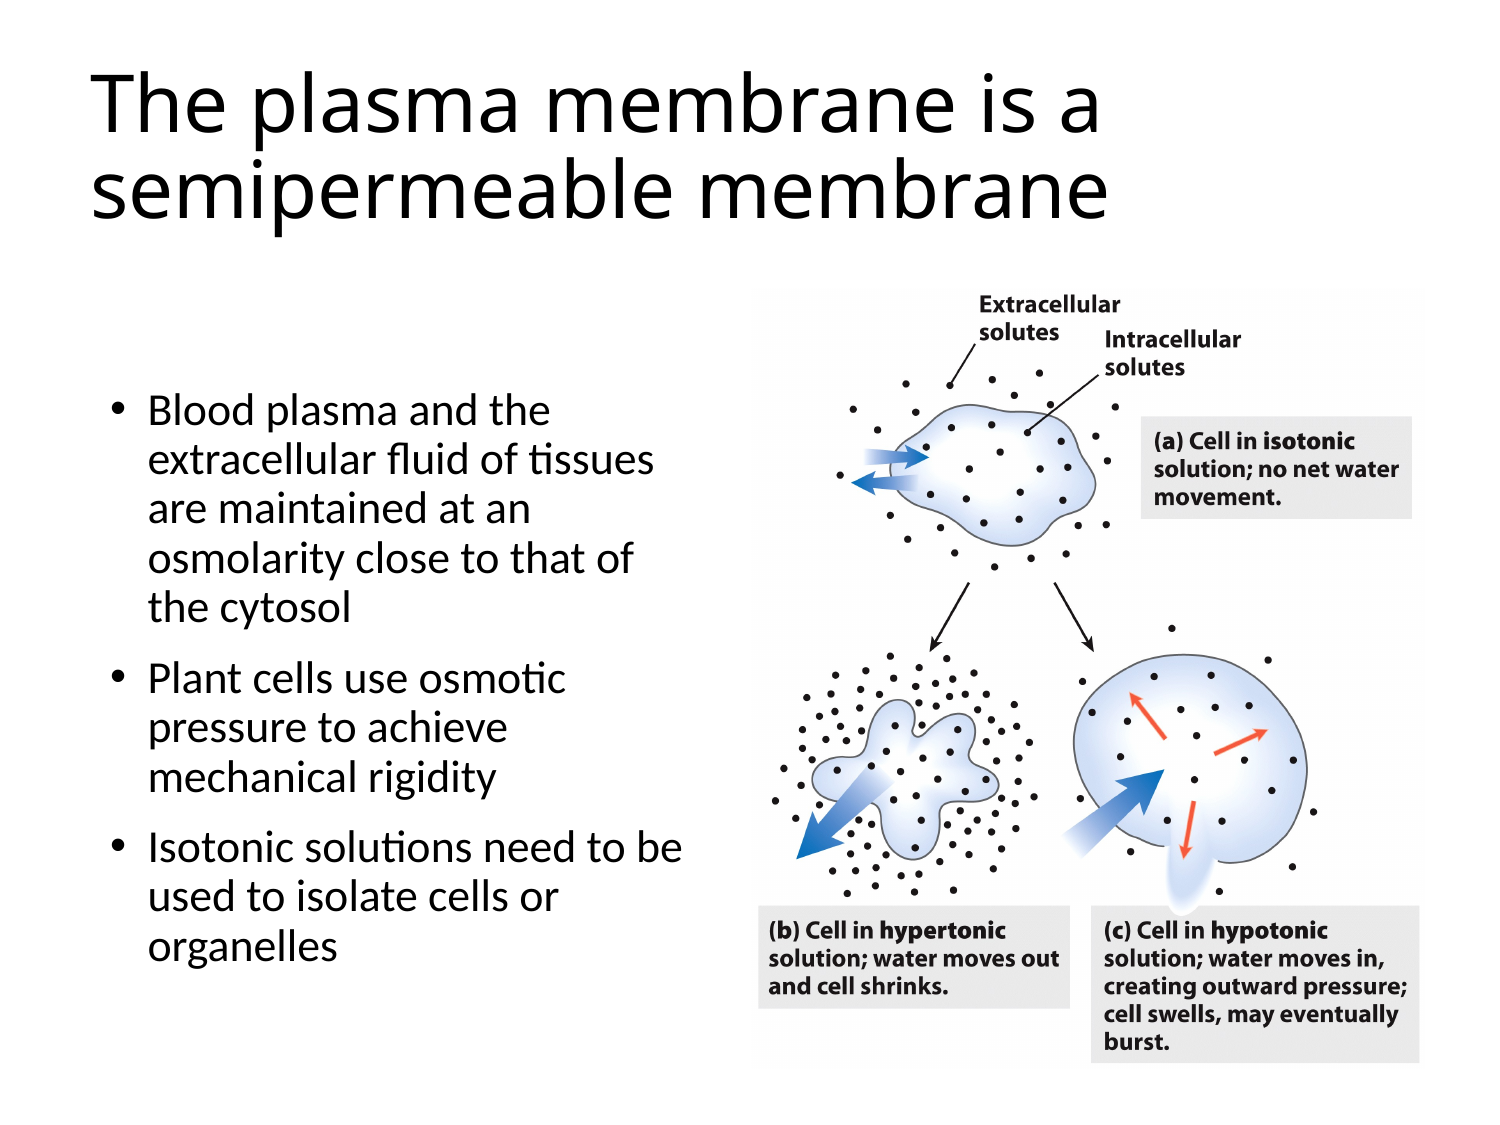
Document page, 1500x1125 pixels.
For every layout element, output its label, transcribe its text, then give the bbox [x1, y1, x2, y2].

list Blood plasma and the extracellular fluid of tissues are maintained at an osmolarity close to that of the cytosol Plant cells use osmotic pressure to achieve mechanical rigidity Isotonic solutions need to be used to isolate cells or organelles [95, 309, 722, 1047]
title The plasma membrane is a semipermeable membrane [75, 56, 1425, 244]
picture [751, 288, 1425, 1069]
